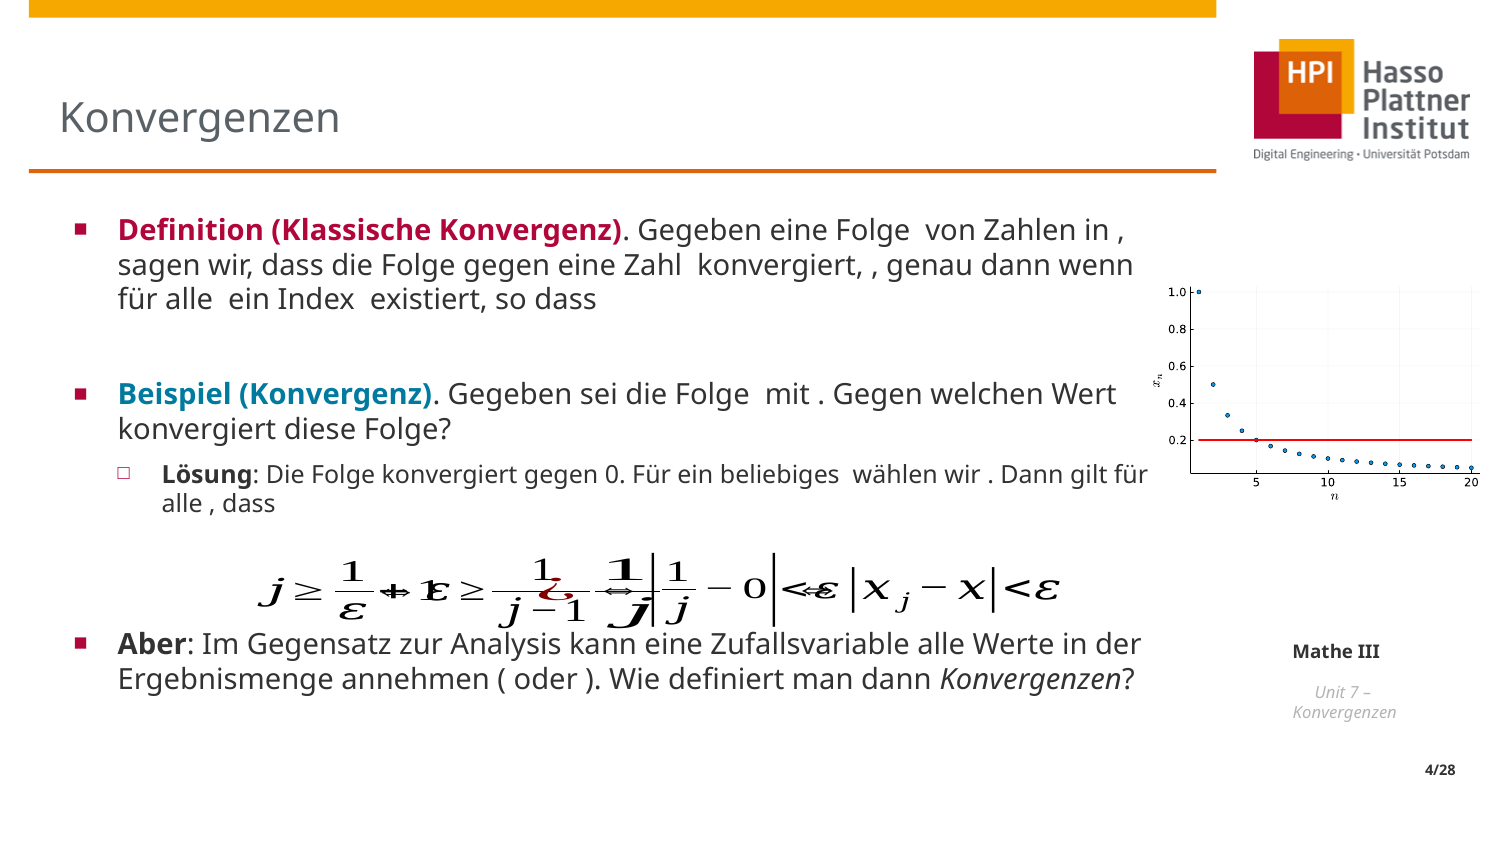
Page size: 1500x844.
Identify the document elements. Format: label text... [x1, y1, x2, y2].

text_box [1196, 289, 1474, 471]
title Konvergenzen [58, 17, 1187, 170]
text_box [1149, 279, 1487, 505]
picture [1254, 39, 1470, 161]
